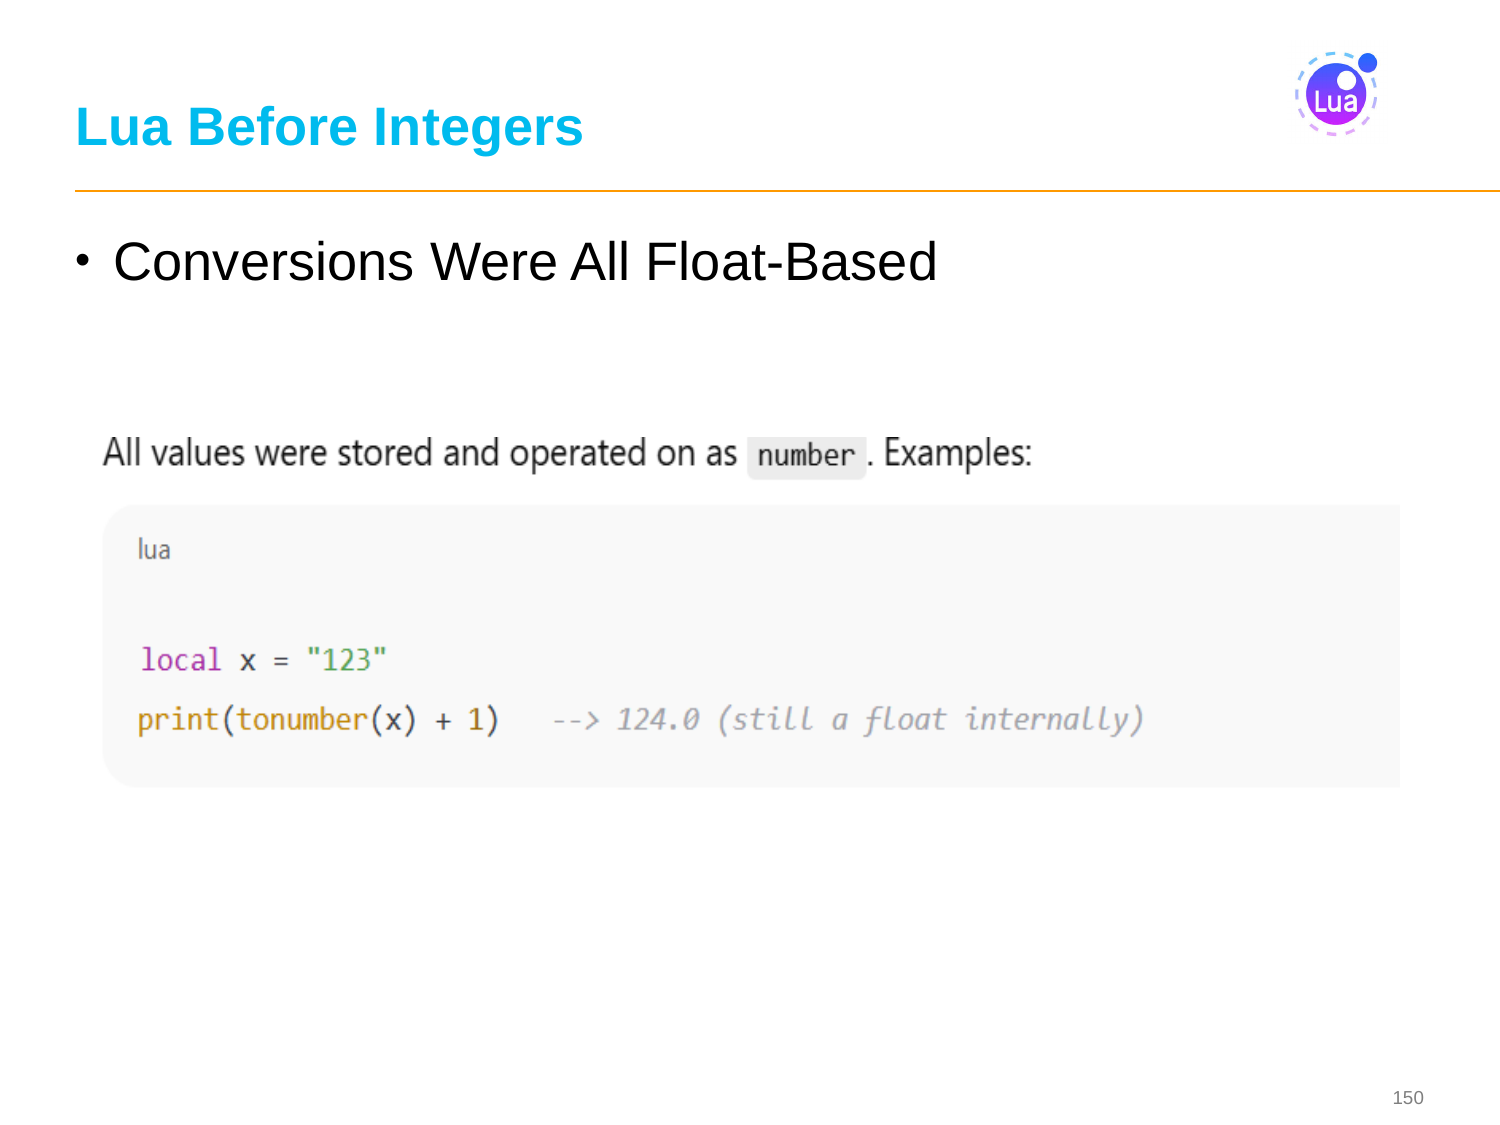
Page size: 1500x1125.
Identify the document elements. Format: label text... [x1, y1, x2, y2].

title Lua Before Integers [75, 27, 1422, 157]
list Conversions Were All Float-Based [75, 226, 1425, 413]
picture [87, 437, 1401, 806]
